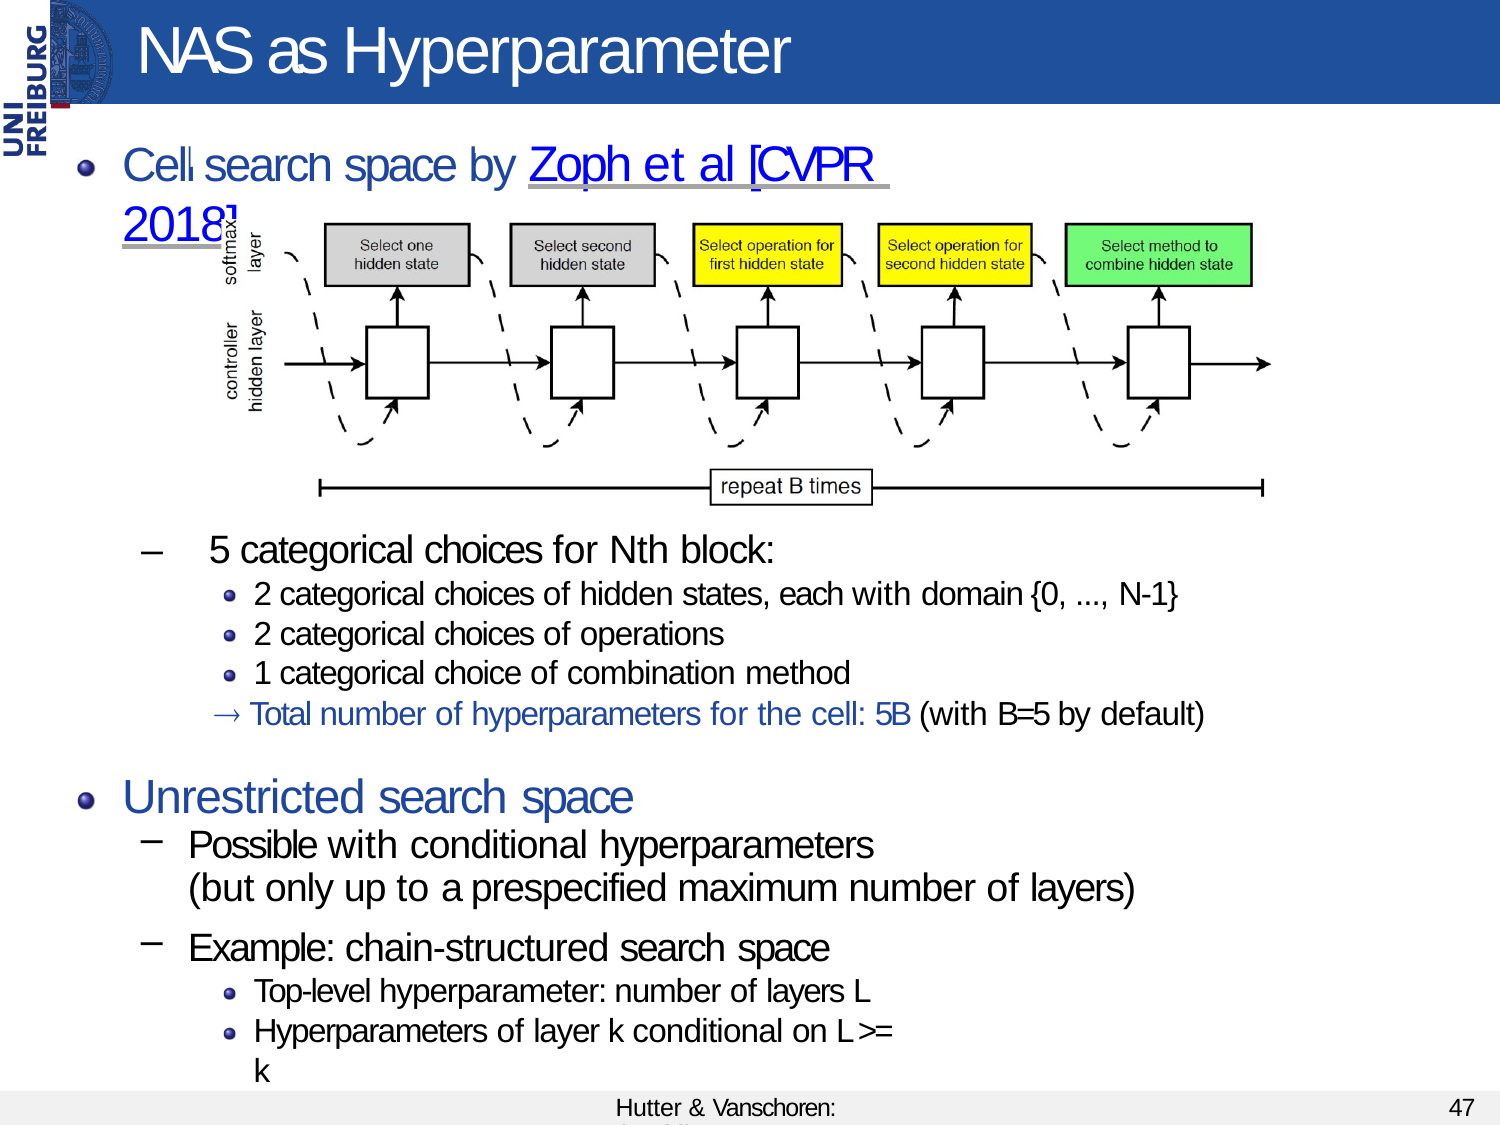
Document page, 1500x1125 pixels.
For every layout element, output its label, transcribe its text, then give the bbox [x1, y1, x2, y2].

slide_number 47 [1444, 1095, 1479, 1125]
text_box Cell search space by Zoph et al [CVPR 2018] [120, 129, 988, 252]
text_box [77, 791, 95, 810]
footer Hutter & Vanschoren: AutoML [613, 1095, 925, 1125]
title NAS as Hyperparameter Optimization [133, 4, 1152, 195]
text_box [65, 148, 106, 182]
picture [0, 0, 113, 156]
text_box [0, 1090, 1500, 1125]
text_box [120, 0, 1500, 103]
text_box [221, 219, 1272, 506]
text_box – 5 categorical choices for Nth block: 2 categorical choices of hidden states, each with domain {0, ..., N-1} 2 categorical choices of operations 1 categorical choice of combination method  Total number of hyperparameters for the cell: 5B (with B=5 by default) Unrestricted search space Possible with conditional hyperparameters (but only up to a prespecified maximum number of layers) Example: chain-structured search space Top-level hyperparameter: number of layers L Hyperparameters of layer k conditional on L >= k [120, 522, 1206, 1090]
